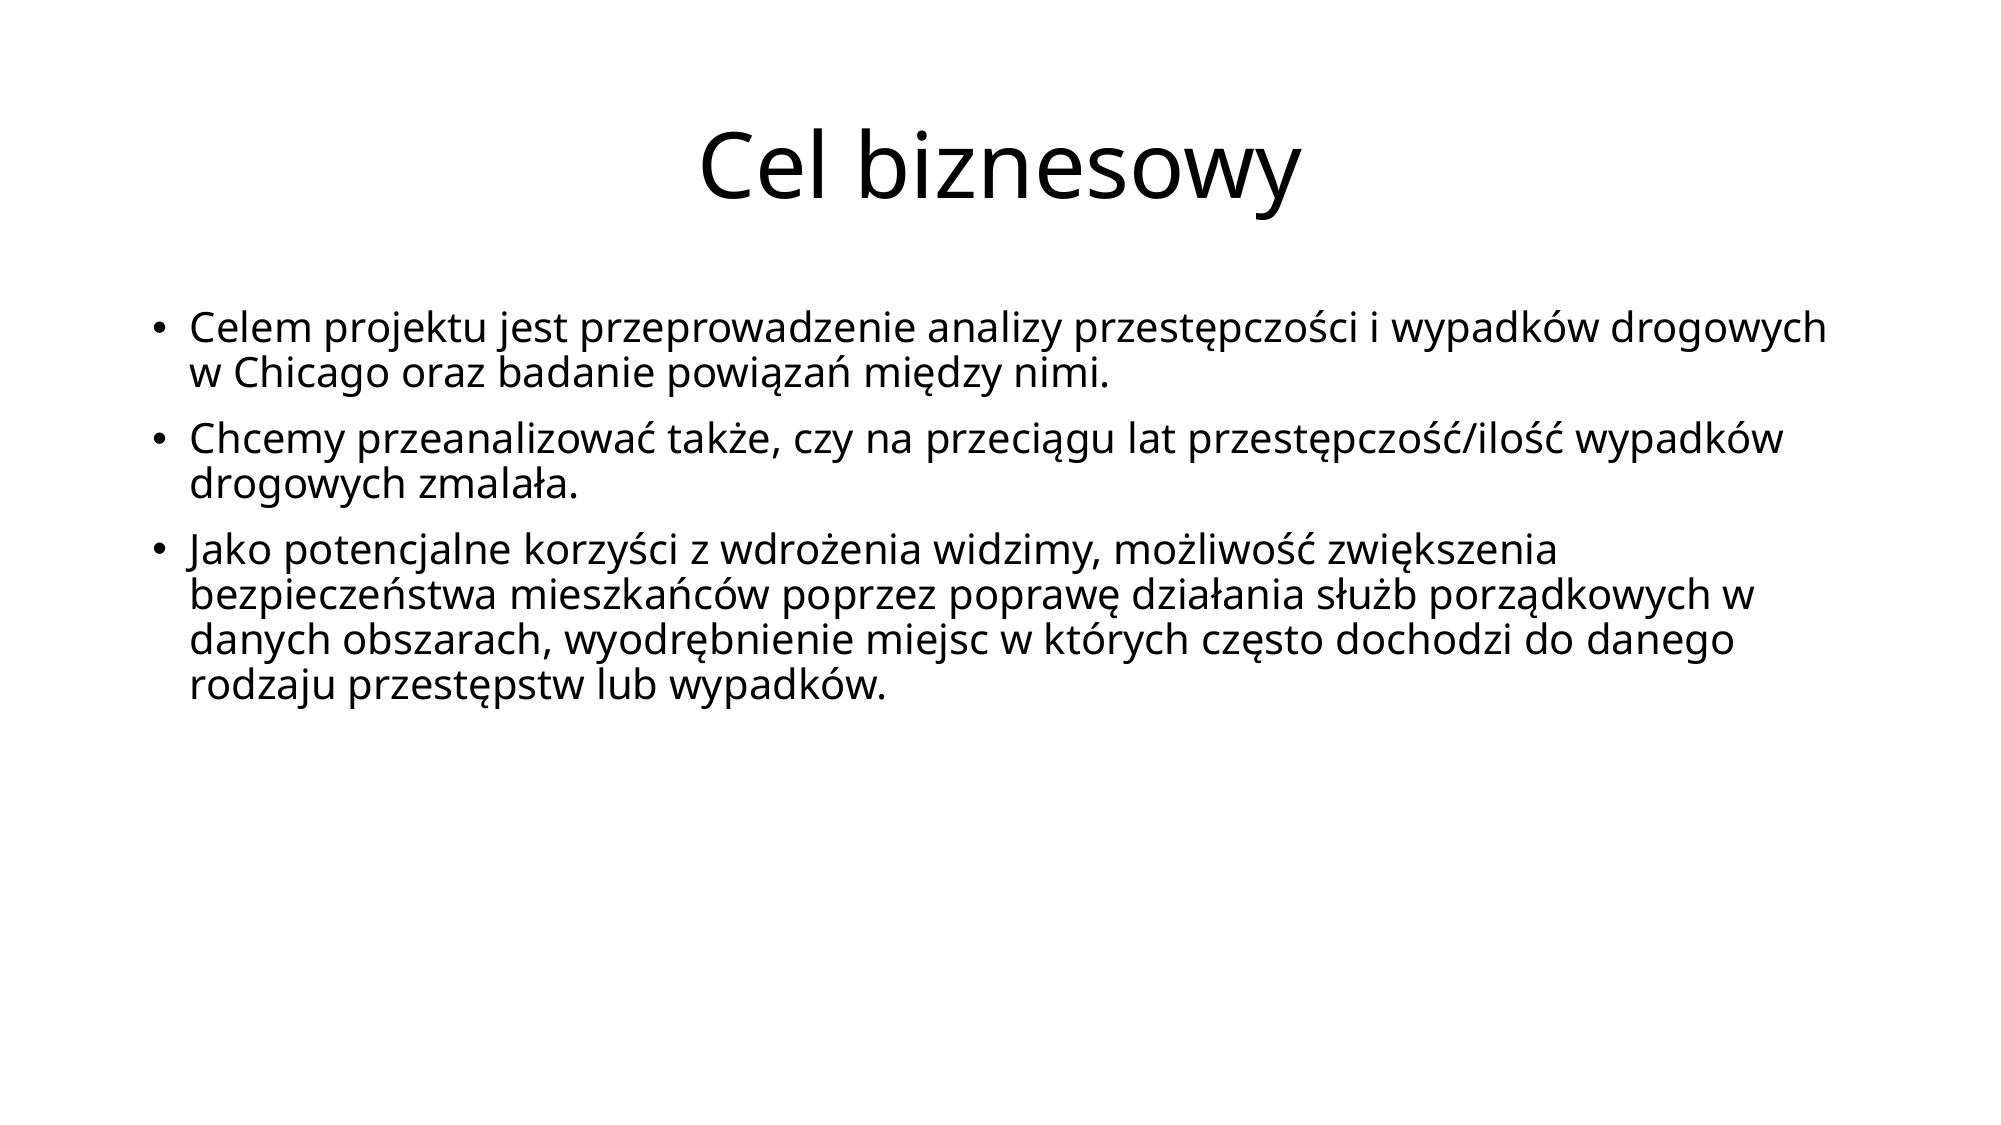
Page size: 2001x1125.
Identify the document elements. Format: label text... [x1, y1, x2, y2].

title Cel biznesowy [137, 59, 1863, 278]
list Celem projektu jest przeprowadzenie analizy przestępczości i wypadków drogowych w Chicago oraz badanie powiązań między nimi. Chcemy przeanalizować także, czy na przeciągu lat przestępczość/ilość wypadków drogowych zmalała. Jako potencjalne korzyści z wdrożenia widzimy, możliwość zwiększenia bezpieczeństwa mieszkańców poprzez poprawę działania służb porządkowych w danych obszarach, wyodrębnienie miejsc w których często dochodzi do danego rodzaju przestępstw lub wypadków. [137, 299, 1863, 1014]
